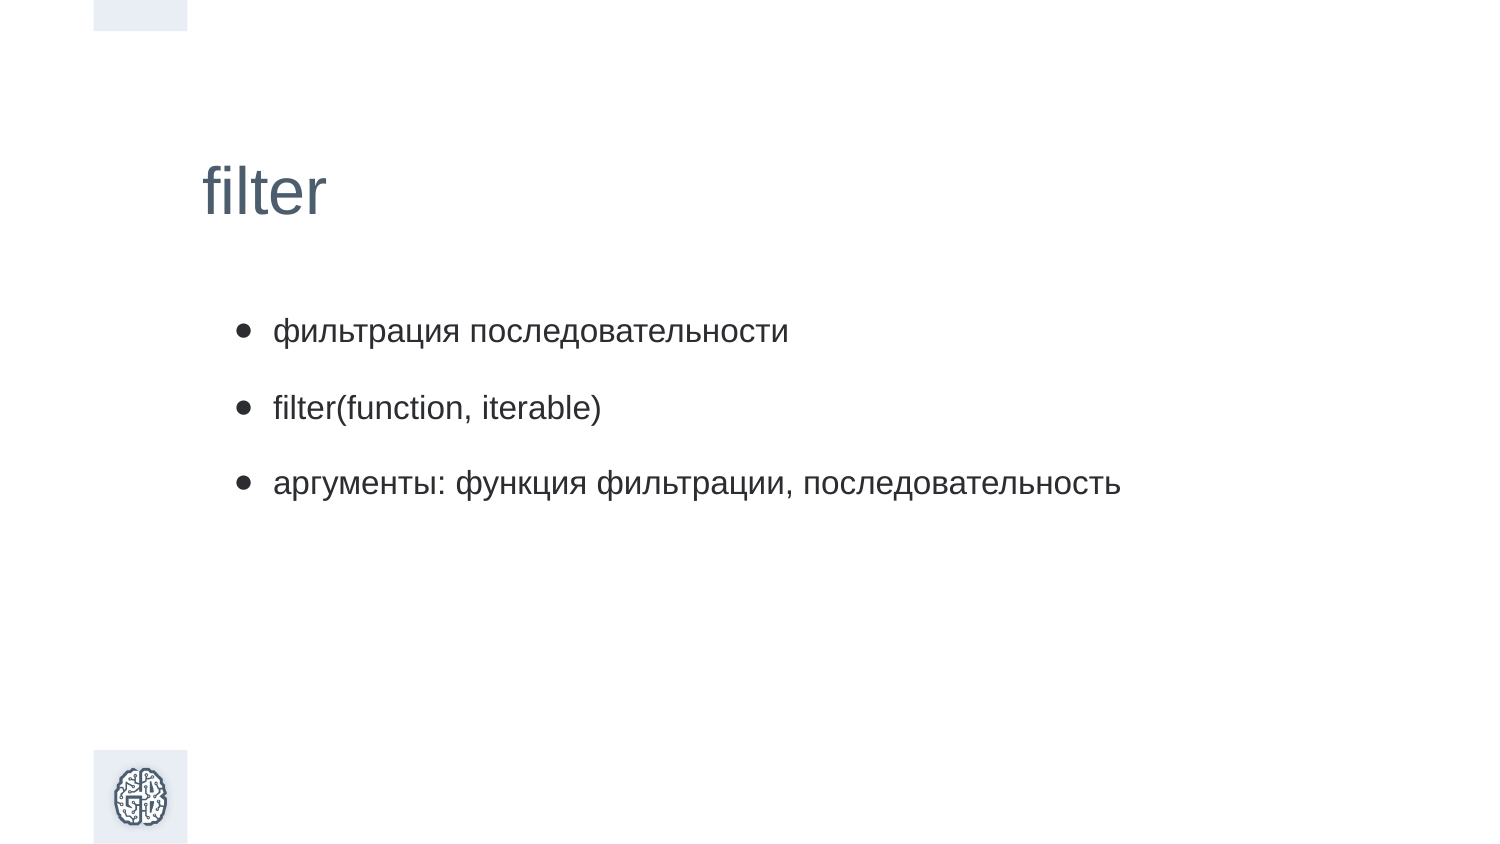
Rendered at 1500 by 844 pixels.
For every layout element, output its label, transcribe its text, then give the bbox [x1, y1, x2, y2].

text_box filter(function, iterable) [187, 379, 1312, 433]
picture [106, 760, 175, 834]
text_box фильтрация последовательности [187, 259, 1312, 379]
text_box аргументы: функция фильтрации, последовательность [187, 434, 1312, 508]
text_box filter [187, 93, 1312, 259]
